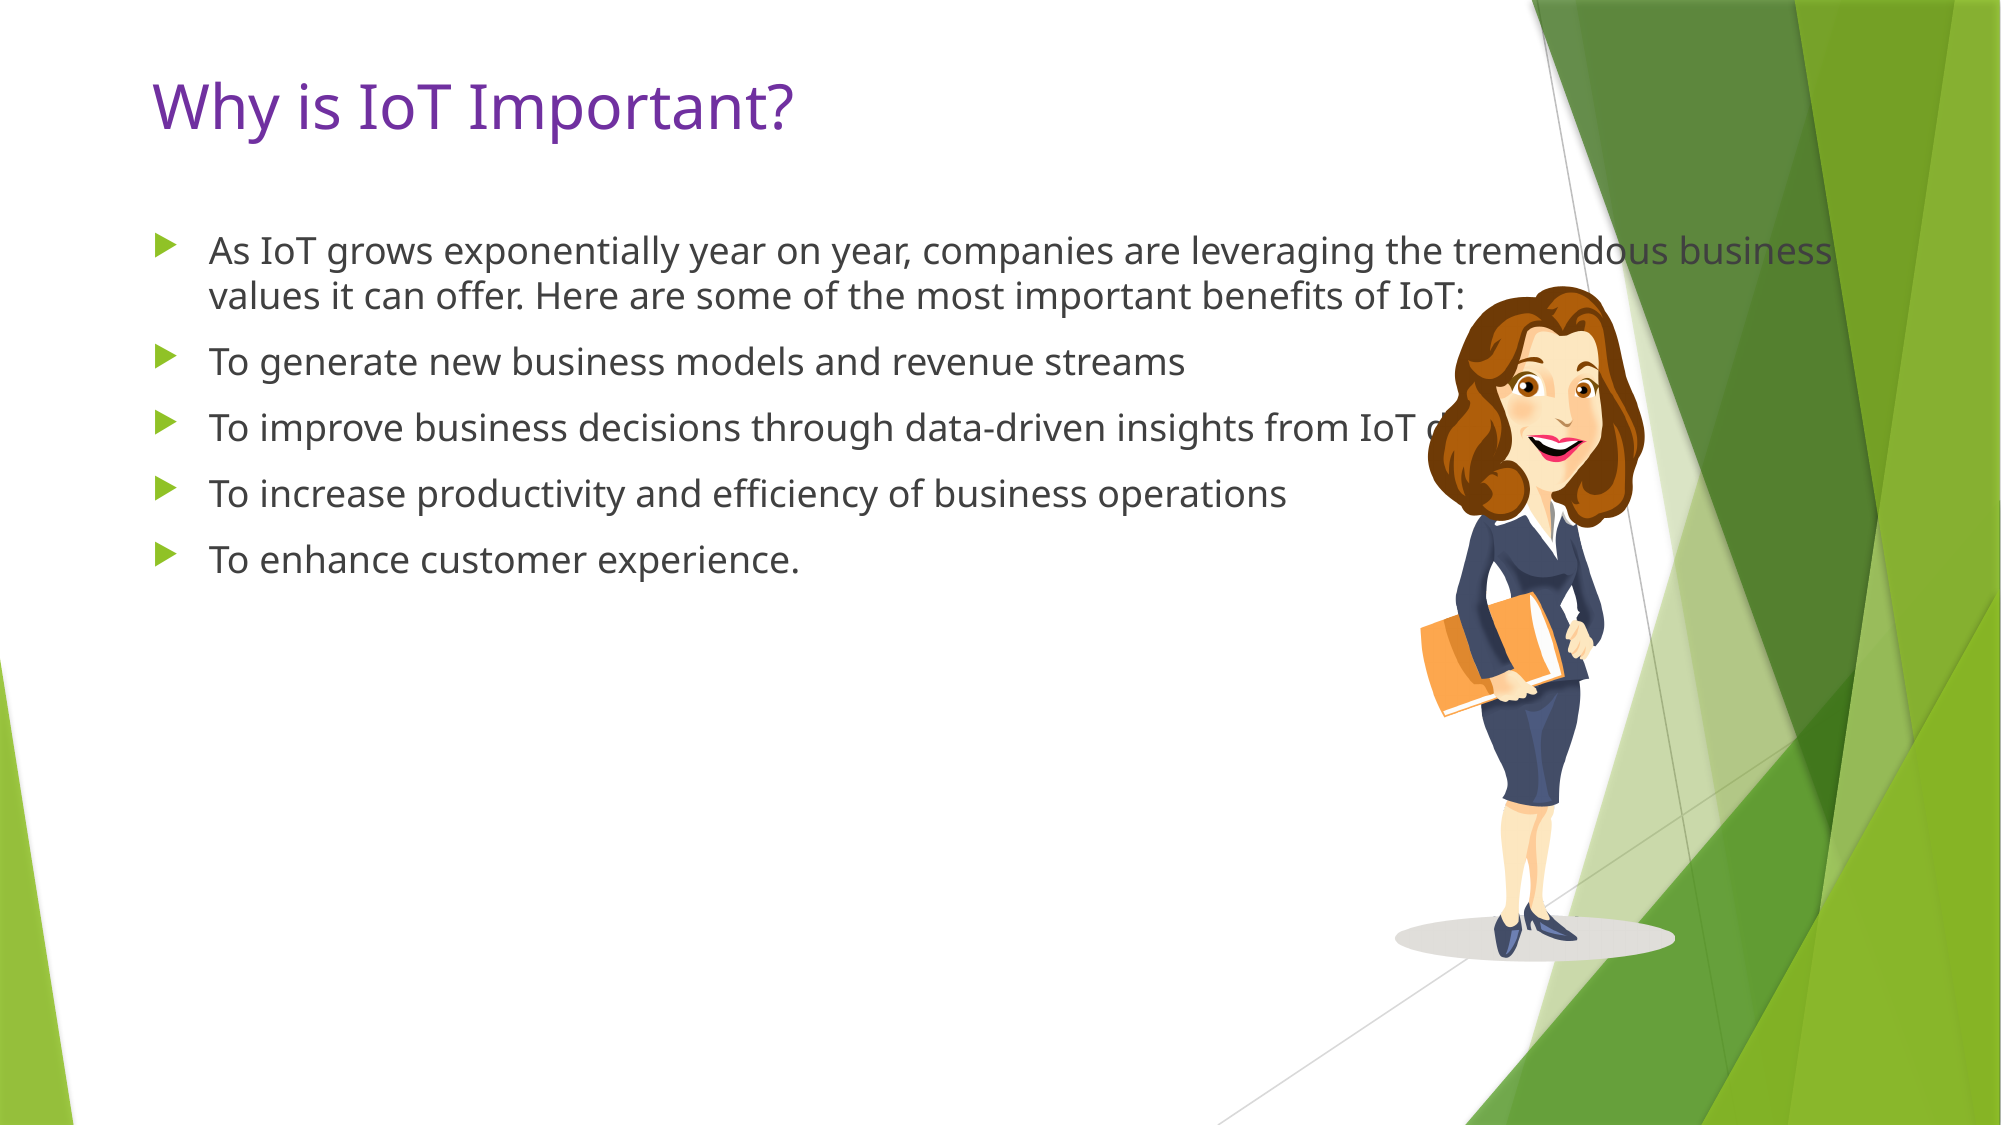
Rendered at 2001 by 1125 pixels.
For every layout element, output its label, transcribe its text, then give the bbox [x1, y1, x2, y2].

title Why is IoT Important? [137, 59, 1863, 150]
list As IoT grows exponentially year on year, companies are leveraging the tremendous business values it can offer. Here are some of the most important benefits of IoT: To generate new business models and revenue streams To improve business decisions through data-driven insights from IoT data. To increase productivity and efficiency of business operations To enhance customer experience. [137, 219, 1863, 1014]
picture [1391, 284, 1676, 966]
